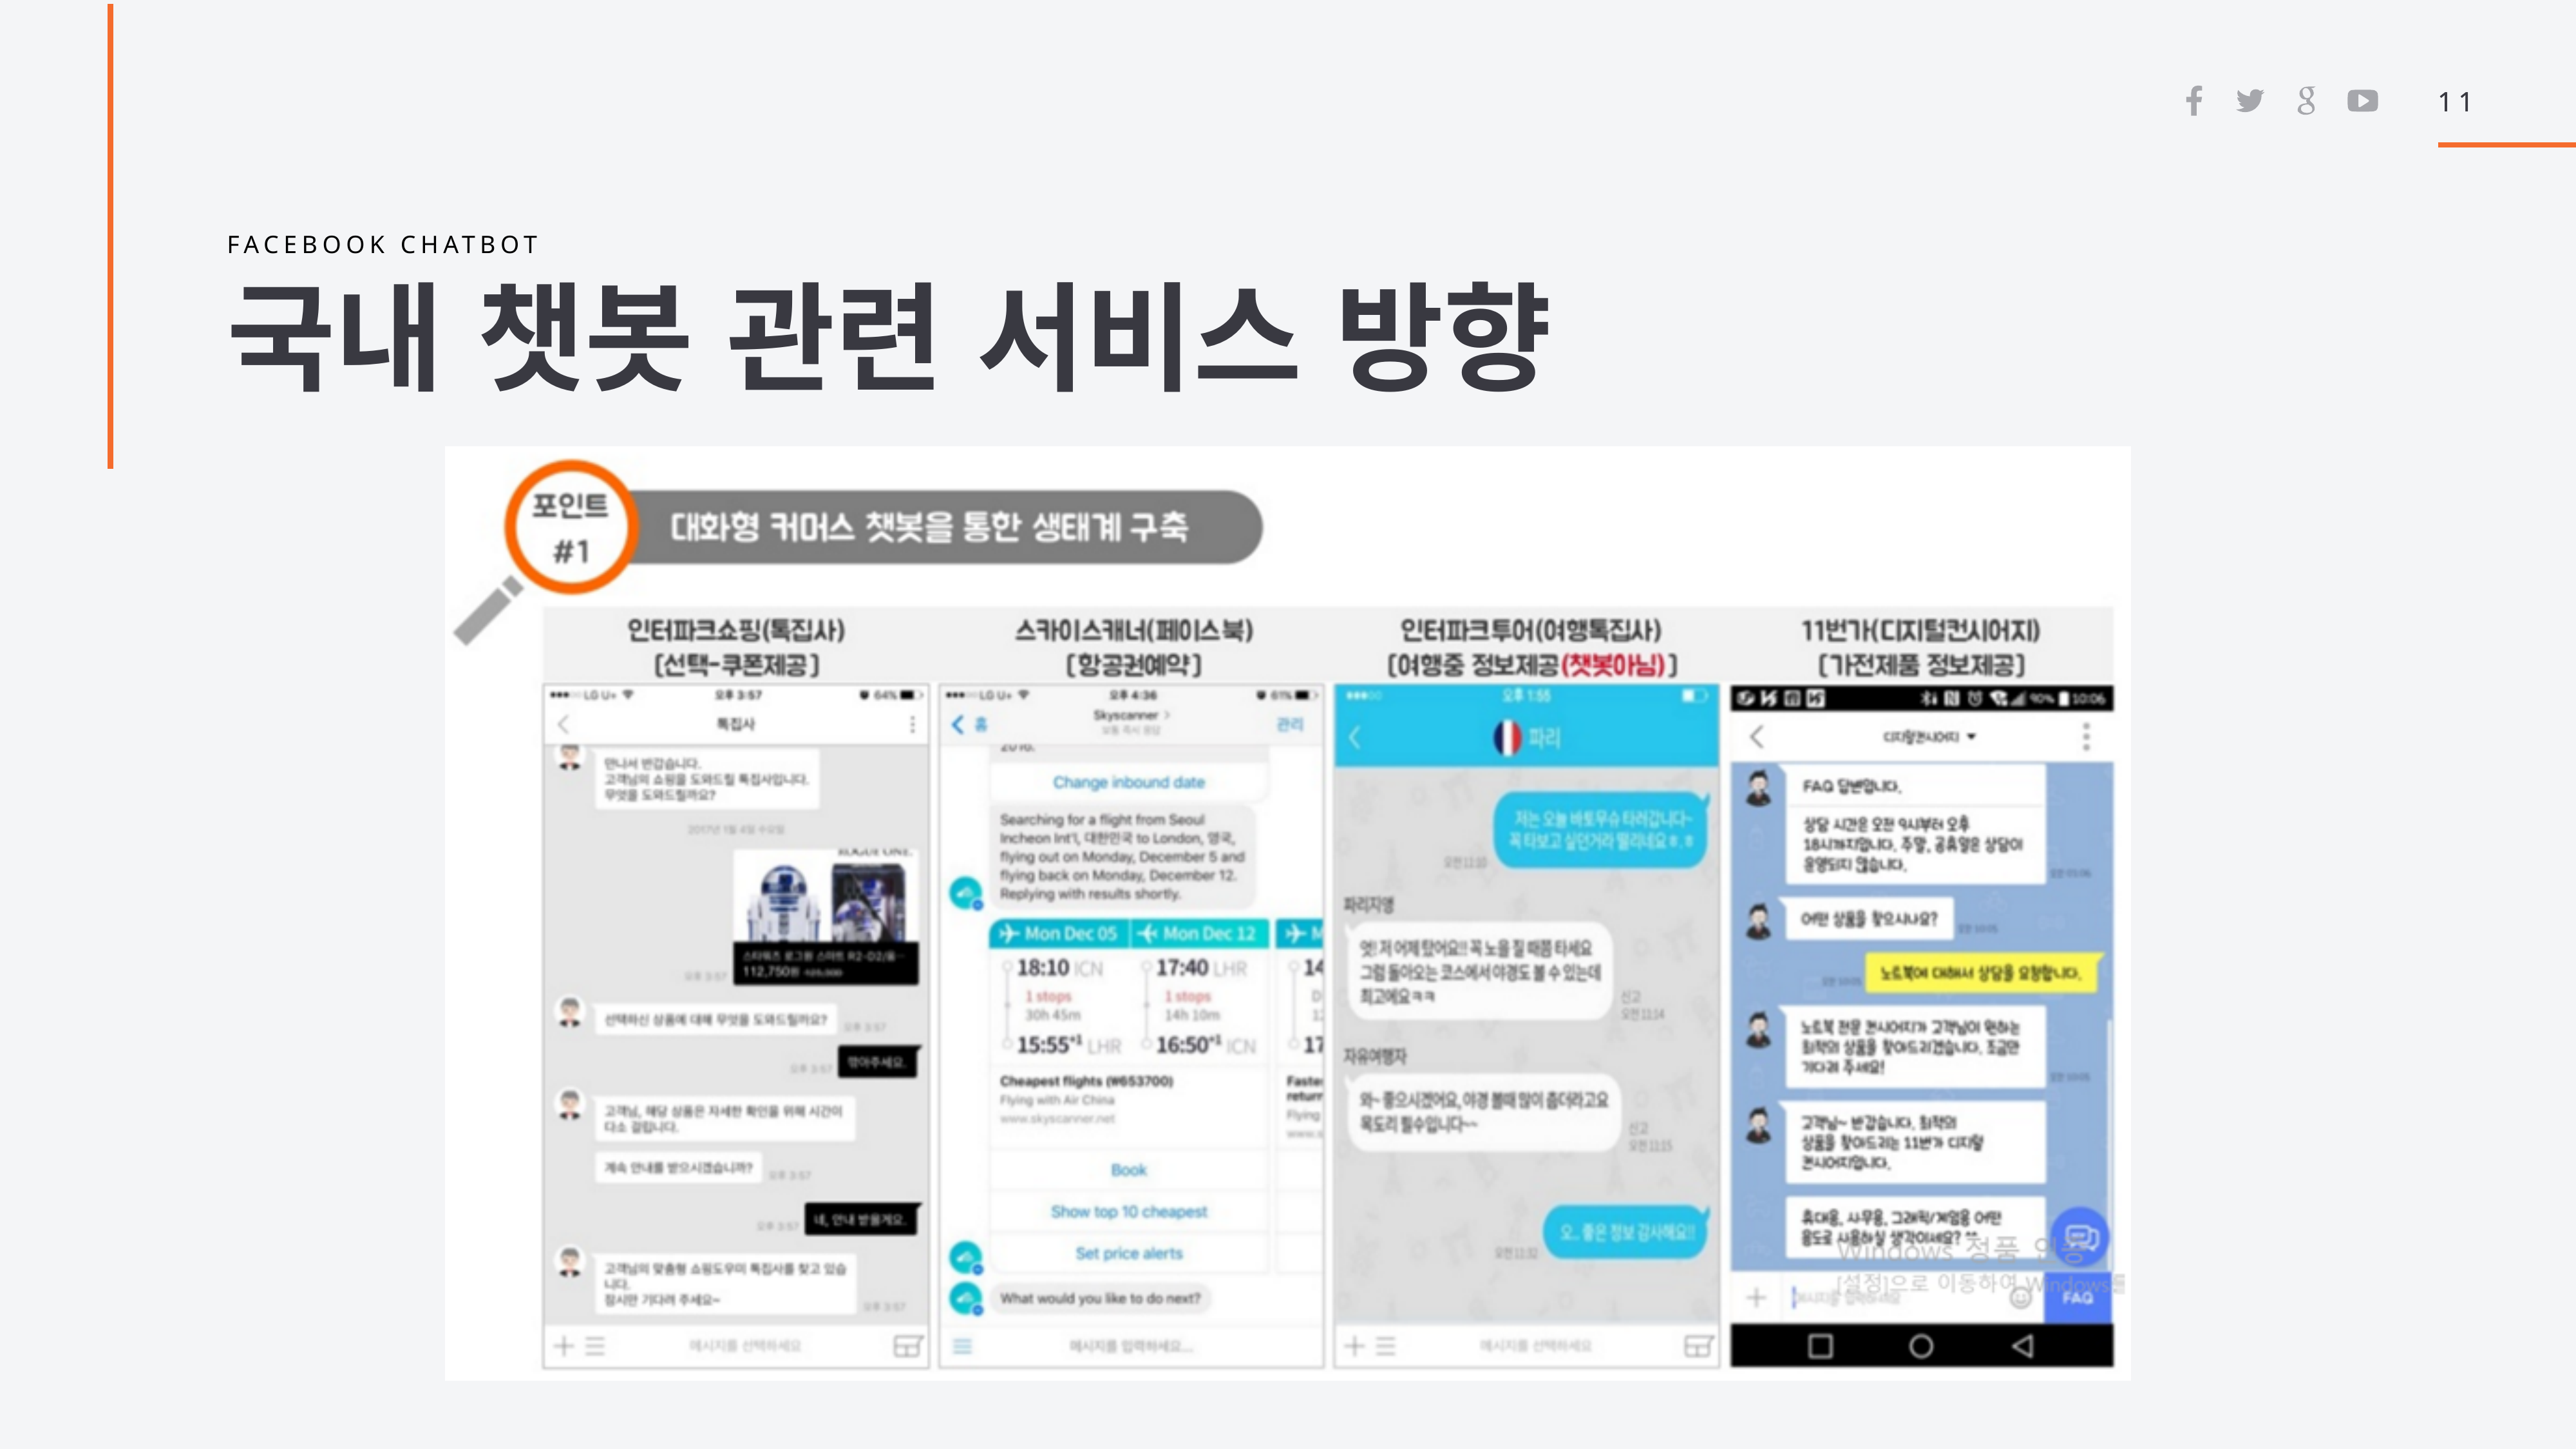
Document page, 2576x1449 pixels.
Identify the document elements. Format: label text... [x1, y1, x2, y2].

text_box Facebook Chatbot [223, 225, 633, 263]
text_box 11 [2433, 80, 2498, 126]
text_box 국내 챗봇 관련 서비스 방향 [222, 287, 1821, 498]
picture [445, 446, 2131, 1381]
